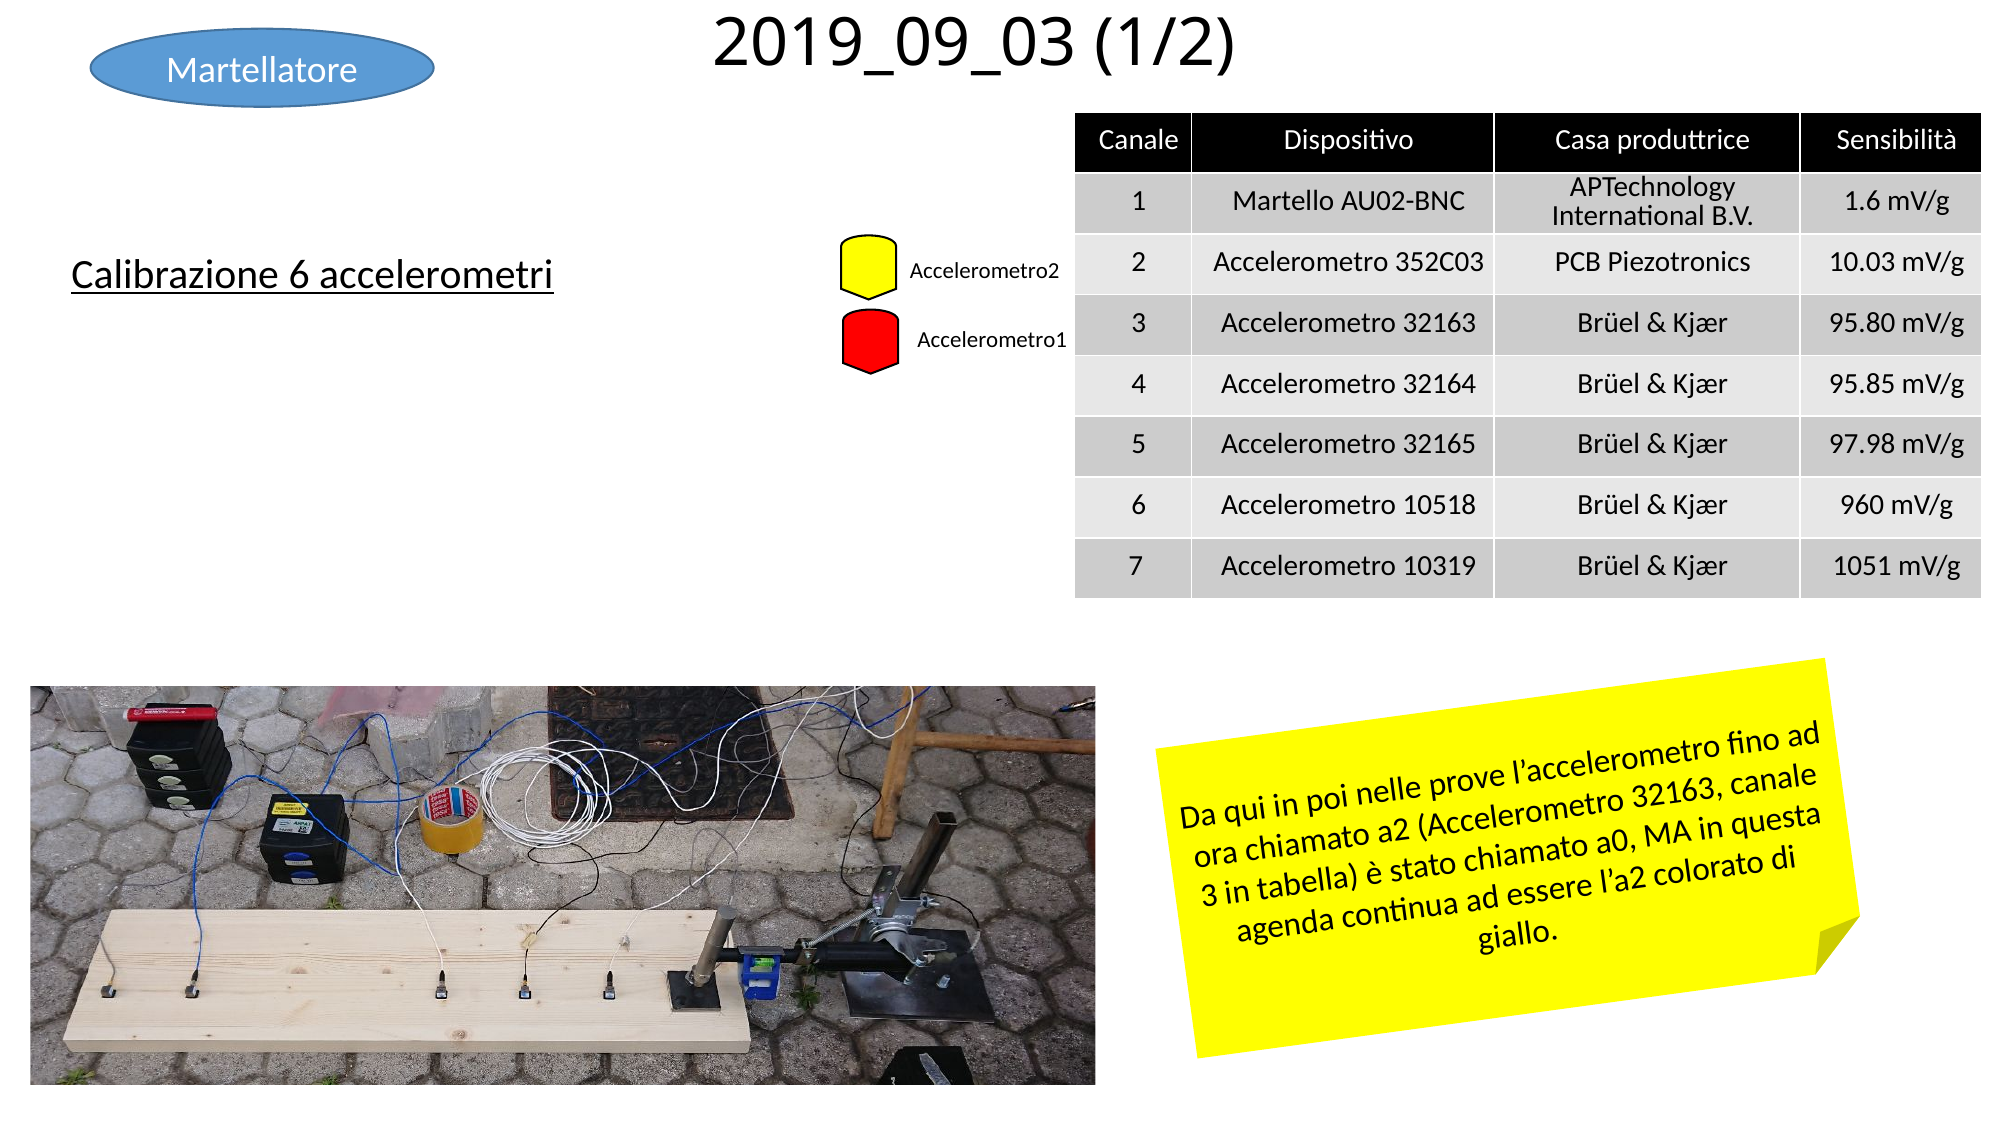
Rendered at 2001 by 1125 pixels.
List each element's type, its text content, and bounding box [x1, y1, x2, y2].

table_cell 97.98 mV/g [1801, 417, 1981, 476]
table_cell 2 [1075, 235, 1191, 294]
table_header Casa produttrice [1495, 113, 1799, 172]
table_cell Accelerometro 32163 [1192, 295, 1493, 355]
table_cell Accelerometro 32165 [1192, 417, 1493, 476]
table_cell Brüel & Kjær [1495, 417, 1799, 476]
table_cell Brüel & Kjær [1495, 356, 1799, 415]
table_cell 4 [1075, 356, 1191, 415]
table_cell 1051 mV/g [1801, 539, 1981, 598]
table_cell 1.6 mV/g [1801, 174, 1981, 233]
picture [30, 686, 1096, 1085]
table_cell 6 [1075, 478, 1191, 537]
text_box Da qui in poi nelle prove l’accelerometro fino ad ora chiamato a2 (Accelerometro 32163, canale 3 in tabella) è stato chiamato a0, MA in questa agenda continua ad essere l’a2 colorato di giallo. [1154, 656, 1864, 1060]
table_cell 5 [1075, 417, 1191, 476]
table_cell Accelerometro 352C03 [1192, 235, 1493, 294]
table_cell Martello AU02-BNC [1192, 174, 1493, 233]
table_header Sensibilità [1801, 113, 1981, 172]
text_box Martellatore [89, 27, 435, 108]
title 2019_09_03 (1/2) [0, 0, 2000, 128]
text_box Accelerometro2 [895, 248, 1090, 291]
table_cell Accelerometro 10319 [1192, 539, 1493, 598]
text_box Accelerometro1 [902, 317, 1098, 360]
table_cell APTechnology International B.V. [1495, 174, 1799, 233]
table_cell 95.80 mV/g [1801, 295, 1981, 355]
table_cell Accelerometro 32164 [1192, 356, 1493, 415]
text_box [840, 234, 898, 301]
table_cell 960 mV/g [1801, 478, 1981, 537]
table_cell 3 [1075, 295, 1191, 355]
table_header Dispositivo [1192, 113, 1493, 172]
table_cell Accelerometro 10518 [1192, 478, 1493, 537]
table_cell 10.03 mV/g [1801, 235, 1981, 294]
table_header Canale [1075, 113, 1191, 172]
table_cell PCB Piezotronics [1495, 235, 1799, 294]
table_cell 1 [1075, 174, 1191, 233]
table_cell 7 [1075, 539, 1191, 598]
table_cell Brüel & Kjær [1495, 478, 1799, 537]
subtitle Calibrazione 6 accelerometri [56, 127, 1946, 1107]
table_cell 95.85 mV/g [1801, 356, 1981, 415]
text_box [842, 308, 900, 375]
table_cell Brüel & Kjær [1495, 295, 1799, 355]
table_cell Brüel & Kjær [1495, 539, 1799, 598]
